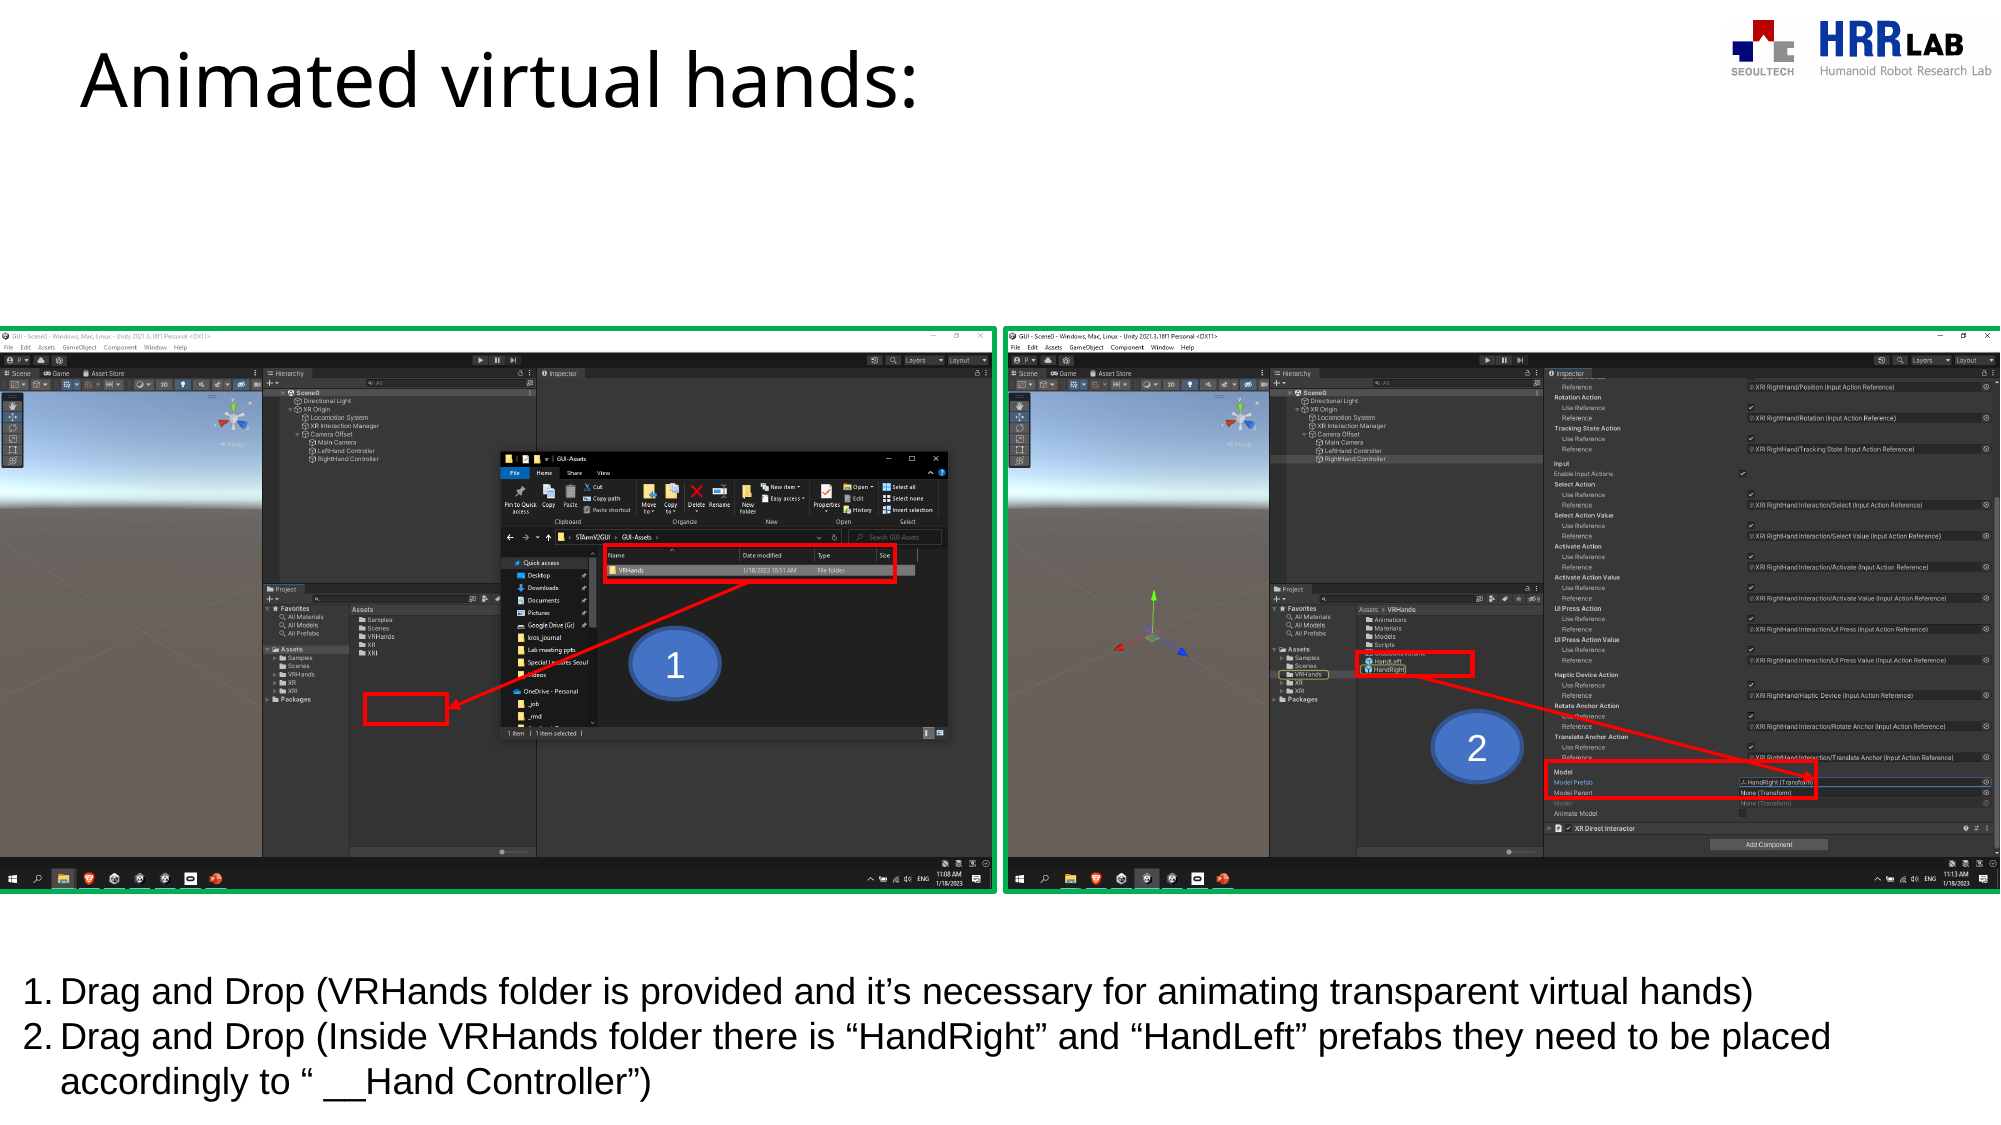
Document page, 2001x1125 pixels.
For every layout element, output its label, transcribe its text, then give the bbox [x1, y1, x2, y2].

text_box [364, 544, 896, 725]
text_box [1357, 651, 1817, 799]
picture [0, 330, 993, 890]
picture [1007, 330, 2000, 890]
text_box Drag and Drop (VRHands folder is provided and it’s necessary for animating transparent virtual hands) Drag and Drop (Inside VRHands folder there is “HandRight” and “HandLeft” prefabs they need to be placed accordingly to “ __Hand Controller”) [7, 959, 2000, 1110]
text_box Animated virtual hands: [80, 42, 1094, 142]
picture [1725, 20, 2000, 80]
